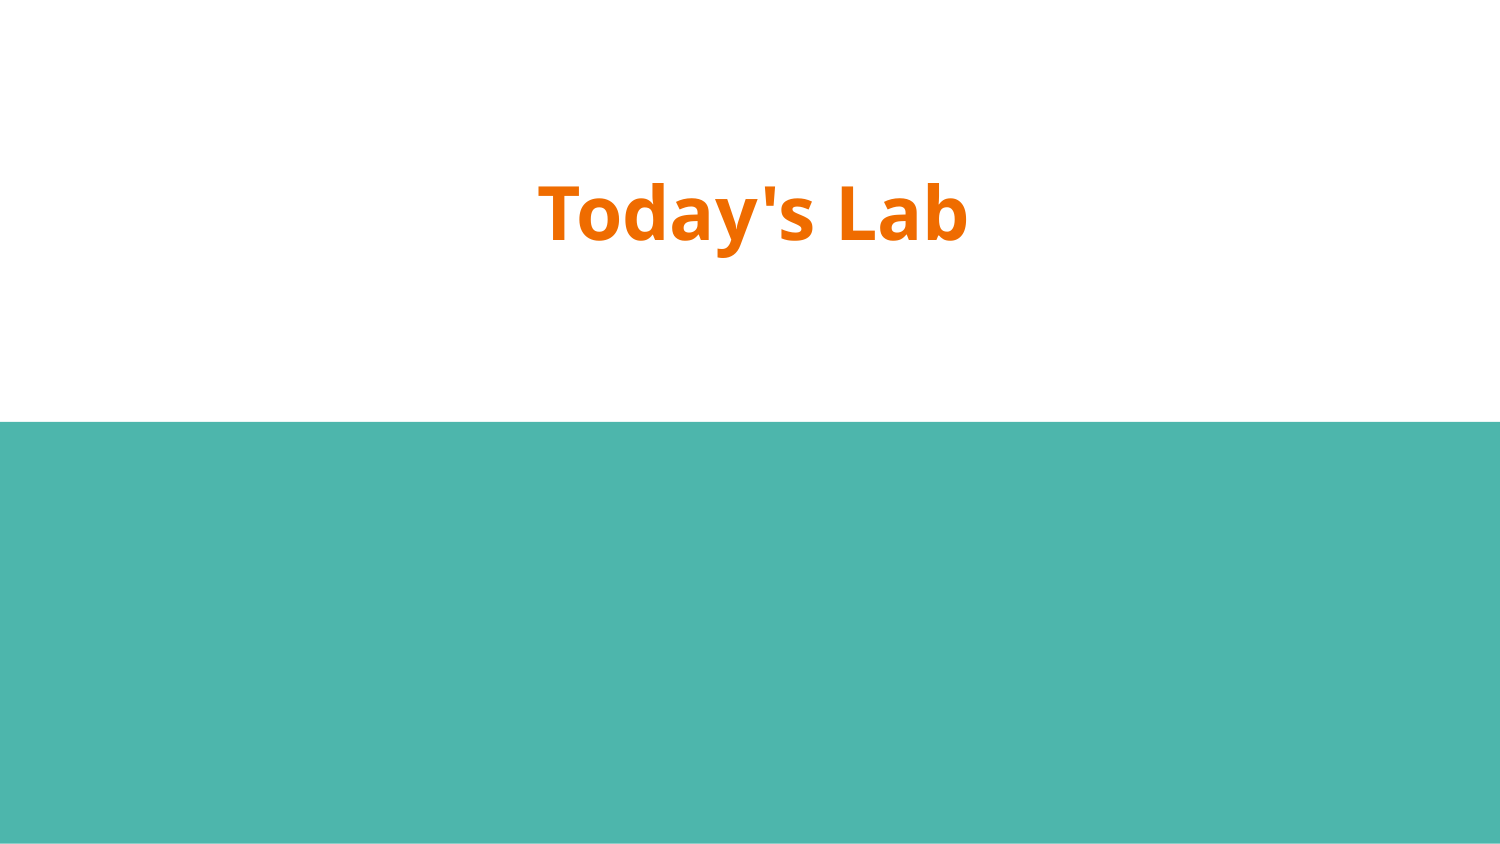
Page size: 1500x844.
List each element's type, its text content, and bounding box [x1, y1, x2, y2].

title Today's Lab [51, 133, 1458, 289]
